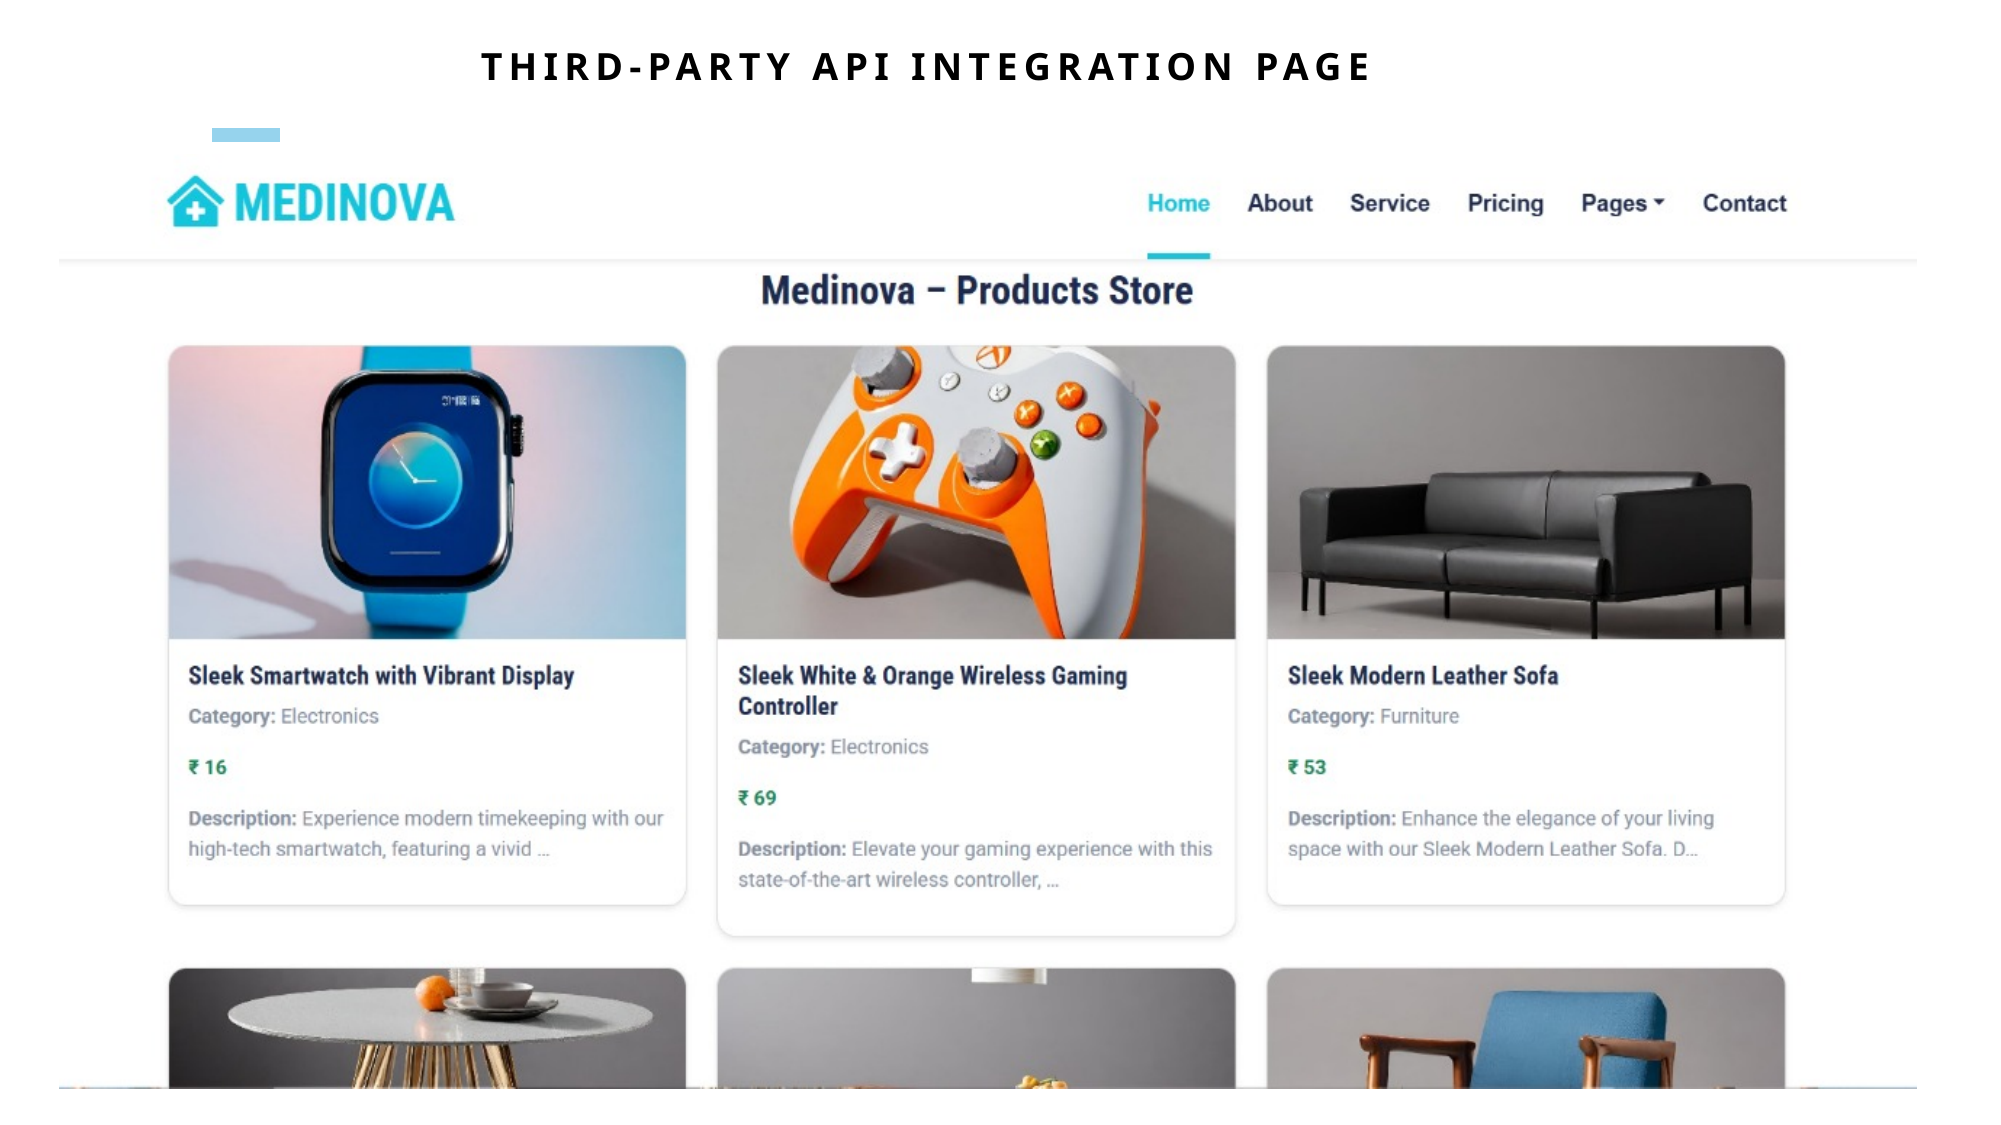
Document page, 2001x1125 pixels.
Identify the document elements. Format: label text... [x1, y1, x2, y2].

title Third-Party API Integration Page [480, 47, 1520, 99]
picture [59, 154, 1917, 1089]
